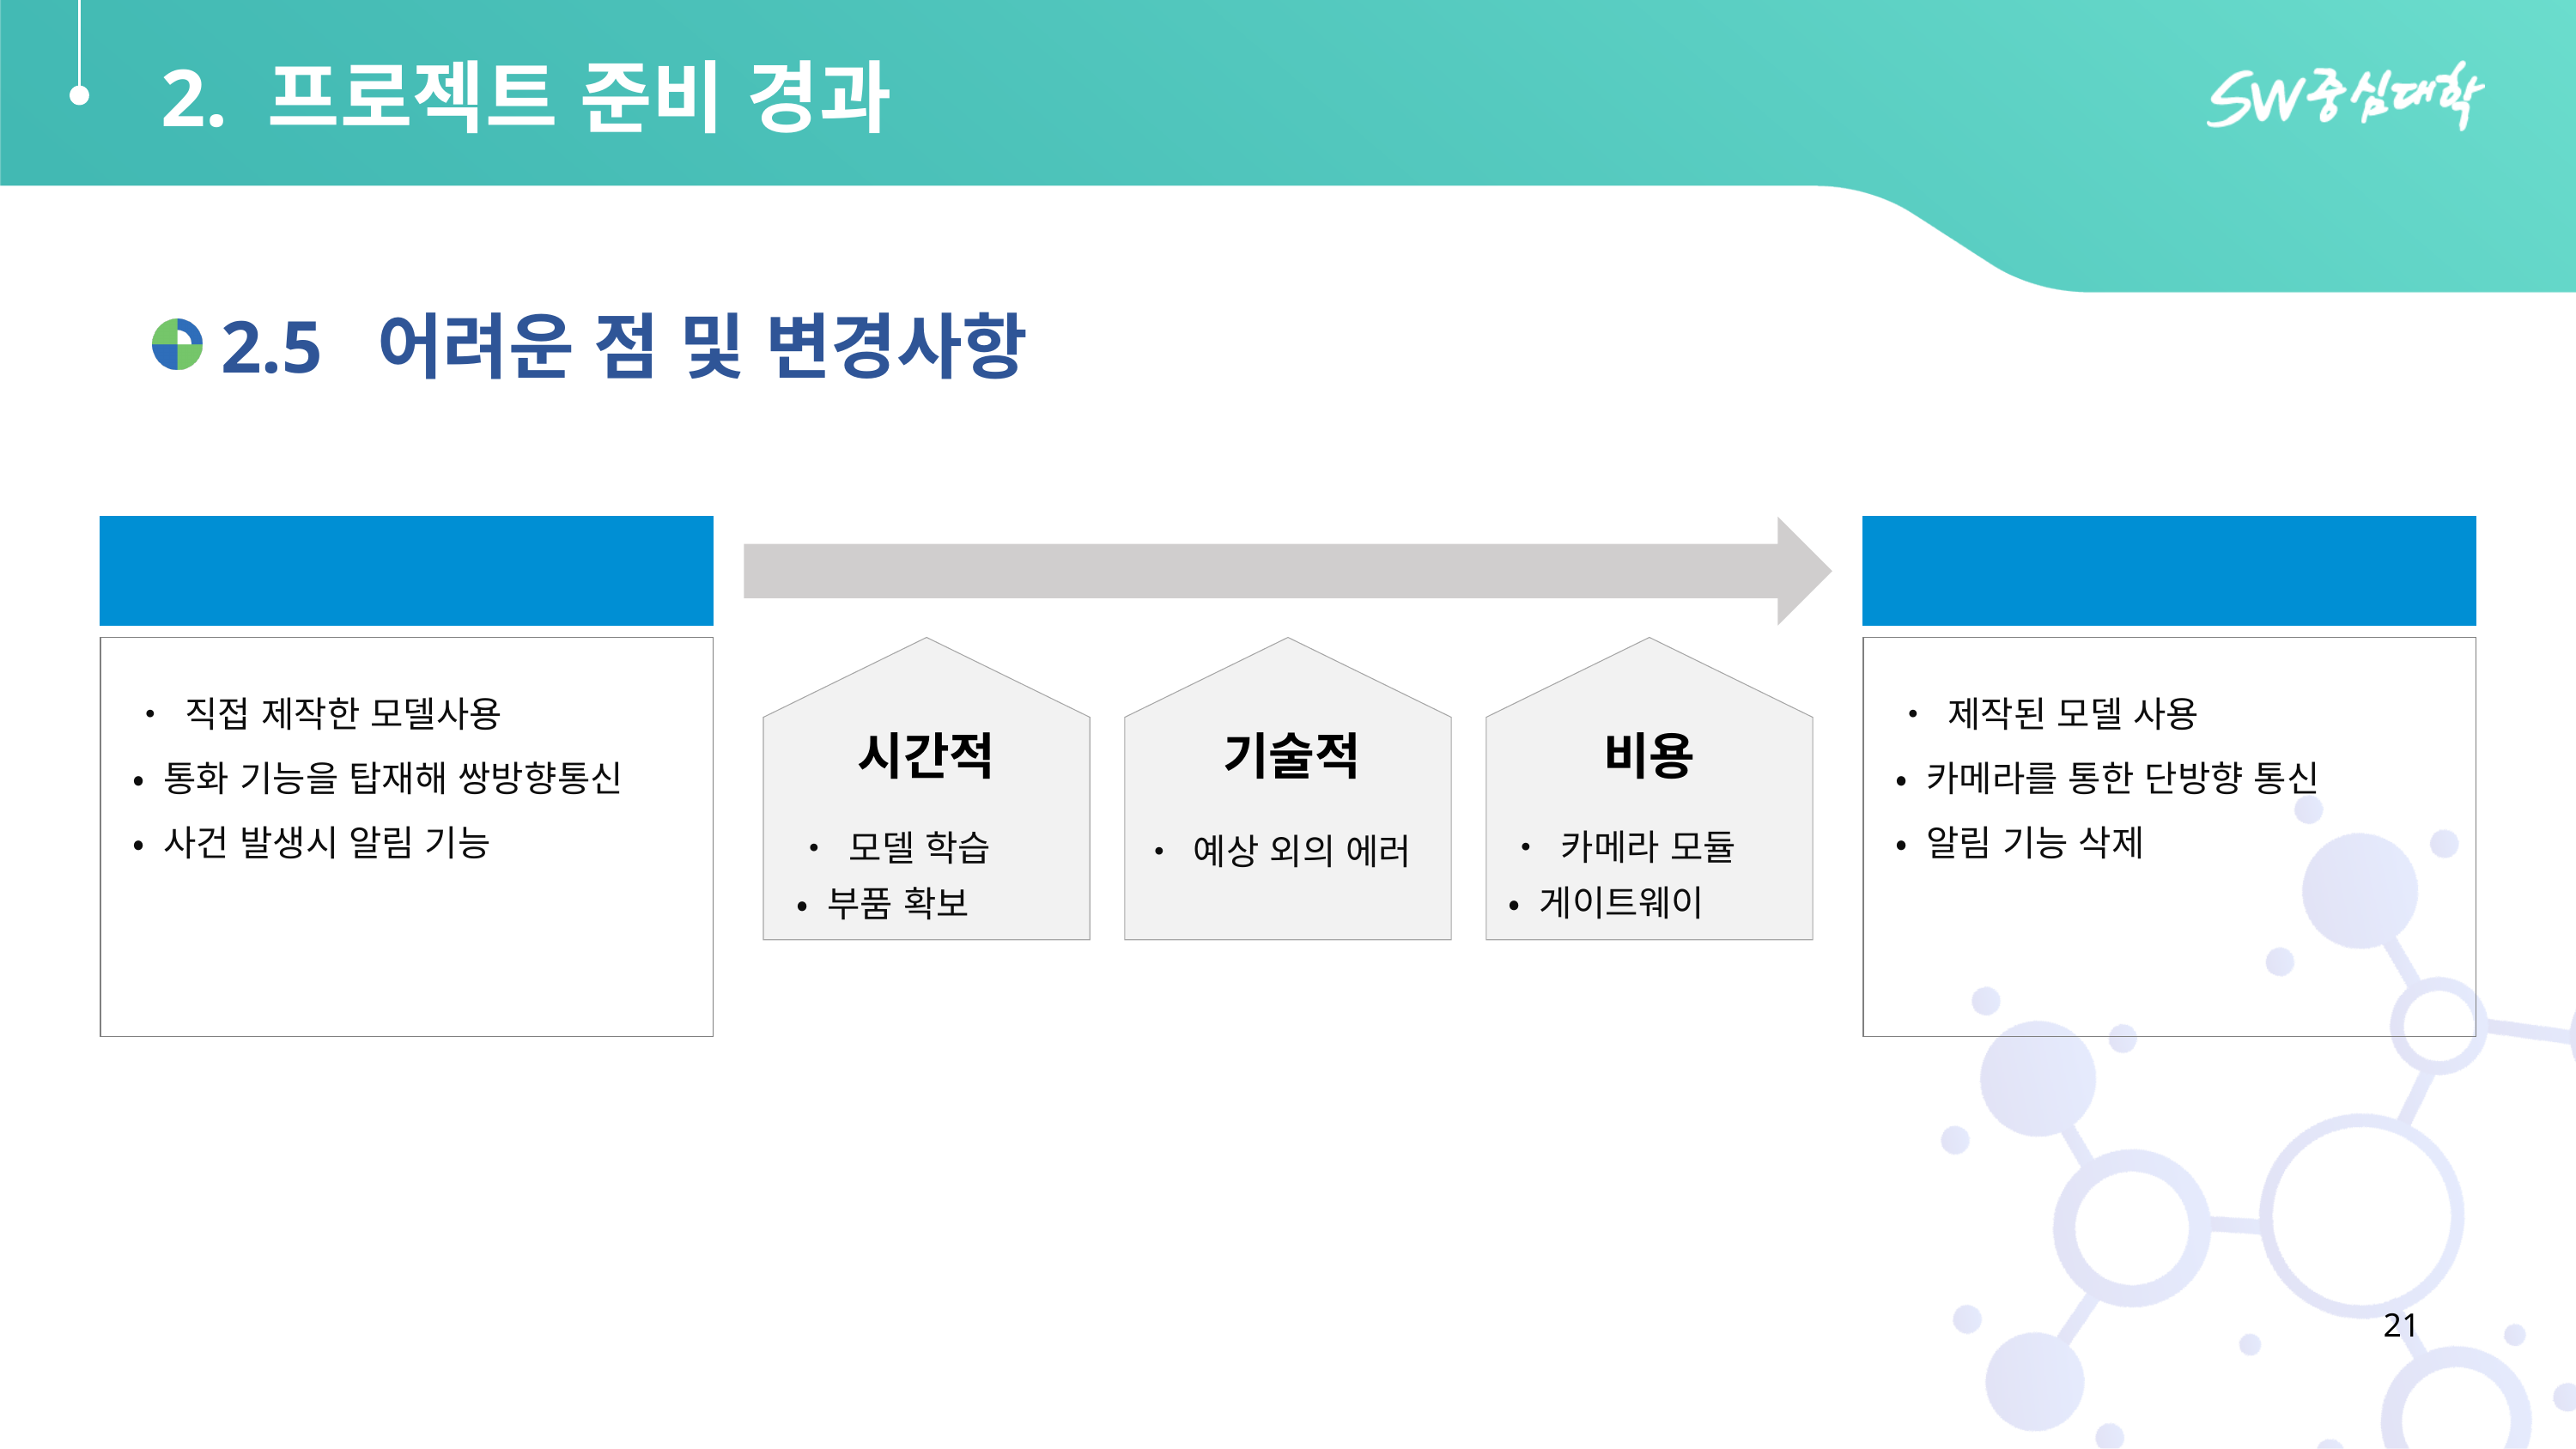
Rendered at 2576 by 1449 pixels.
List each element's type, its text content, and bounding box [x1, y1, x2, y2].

picture [0, 0, 2576, 293]
picture [1869, 817, 2576, 1449]
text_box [100, 516, 2476, 1037]
picture [152, 318, 203, 370]
title 2. 프로젝트 준비 경과 [148, 39, 2576, 152]
list 2.5 어려운 점 및 변경사항 [139, 294, 2437, 415]
